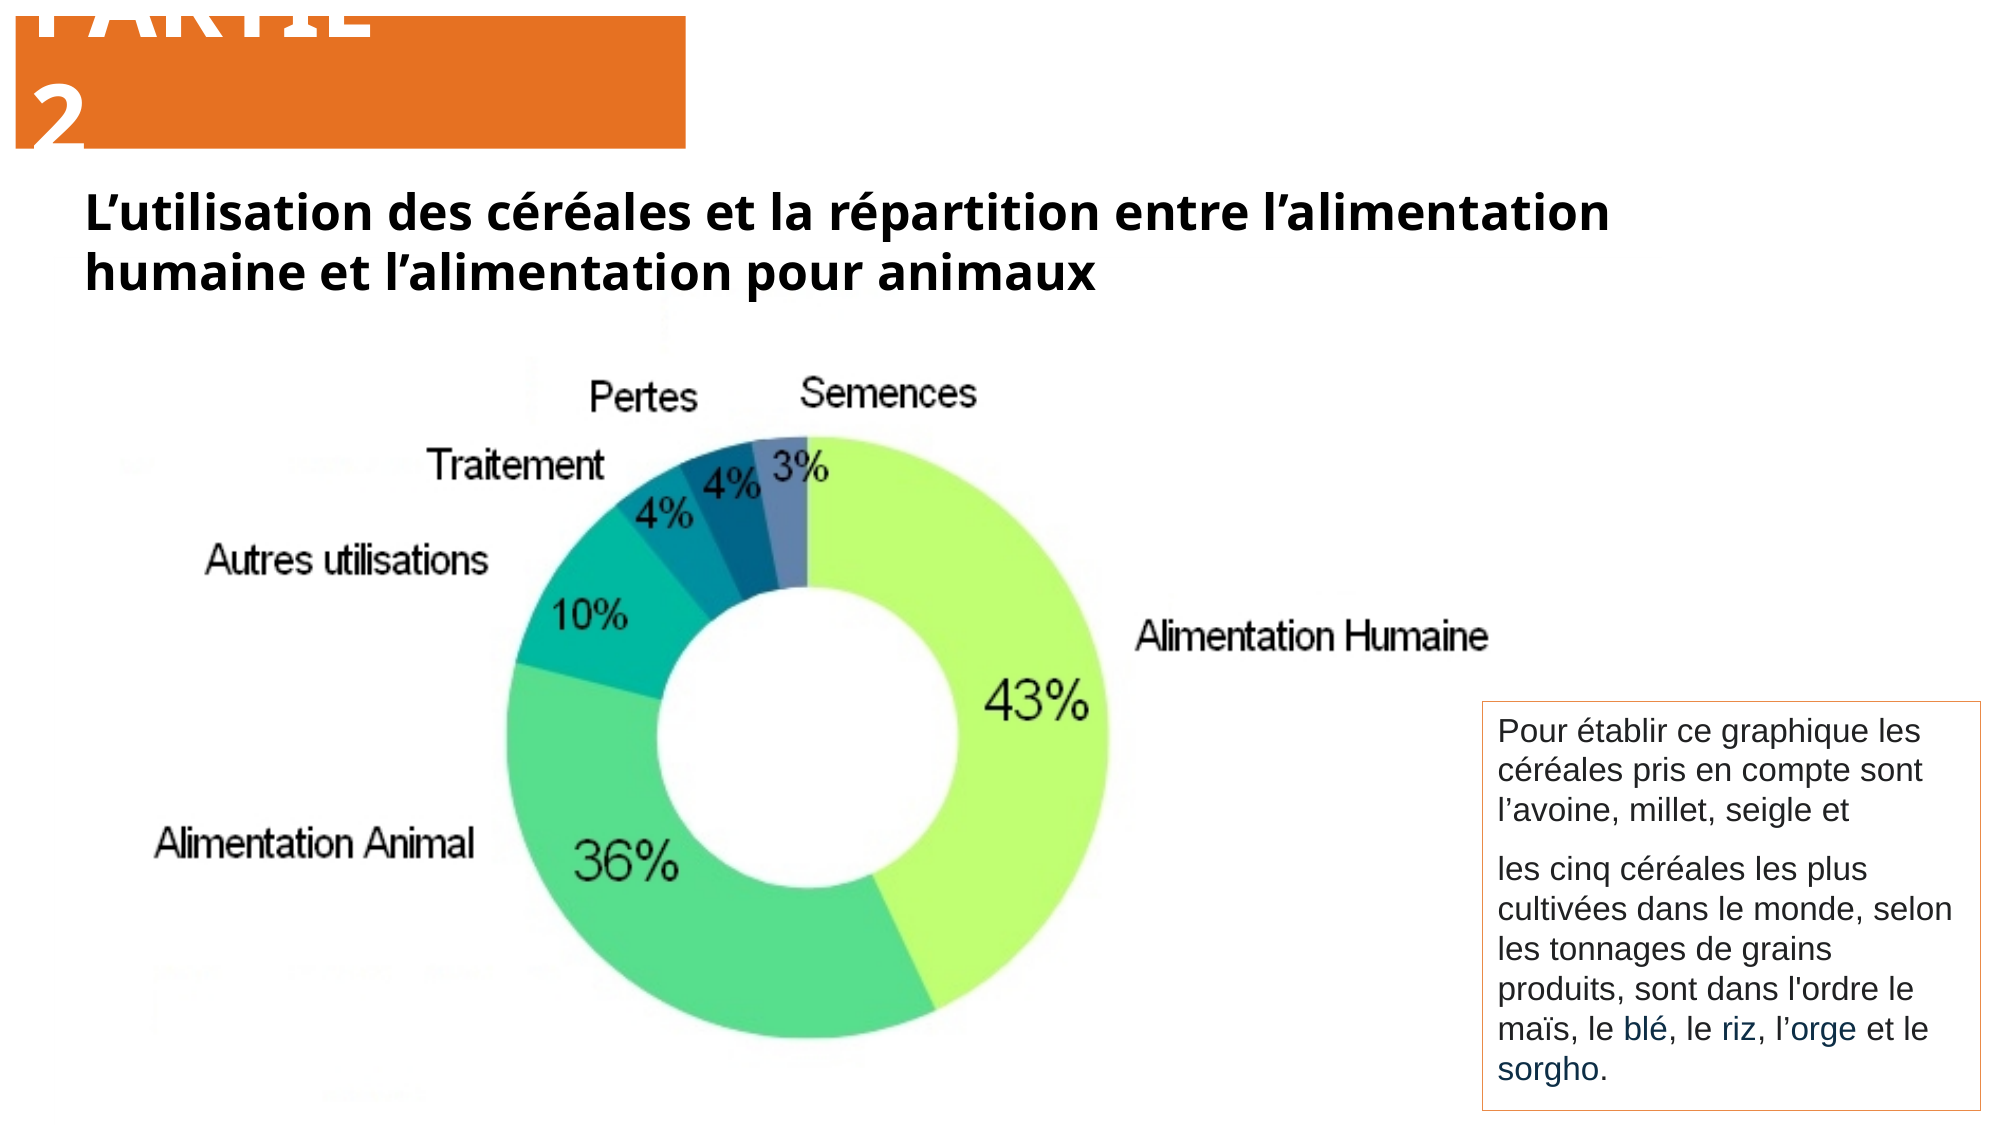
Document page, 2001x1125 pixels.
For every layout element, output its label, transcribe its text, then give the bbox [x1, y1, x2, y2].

picture [52, 256, 1662, 1125]
text_box [14, 15, 687, 150]
subtitle L’utilisation des céréales et la répartition entre l’alimentation humaine et l’alimentation pour animaux [69, 173, 1851, 273]
text_box Pour établir ce graphique les céréales pris en compte sont l’avoine, millet, seigle et les cinq céréales les plus cultivées dans le monde, selon les tonnages de grains produits, sont dans l'ordre le maïs, le blé, le riz, l’orge et le sorgho. [1662, 701, 1981, 1111]
text_box Partie 2 [15, 51, 471, 185]
